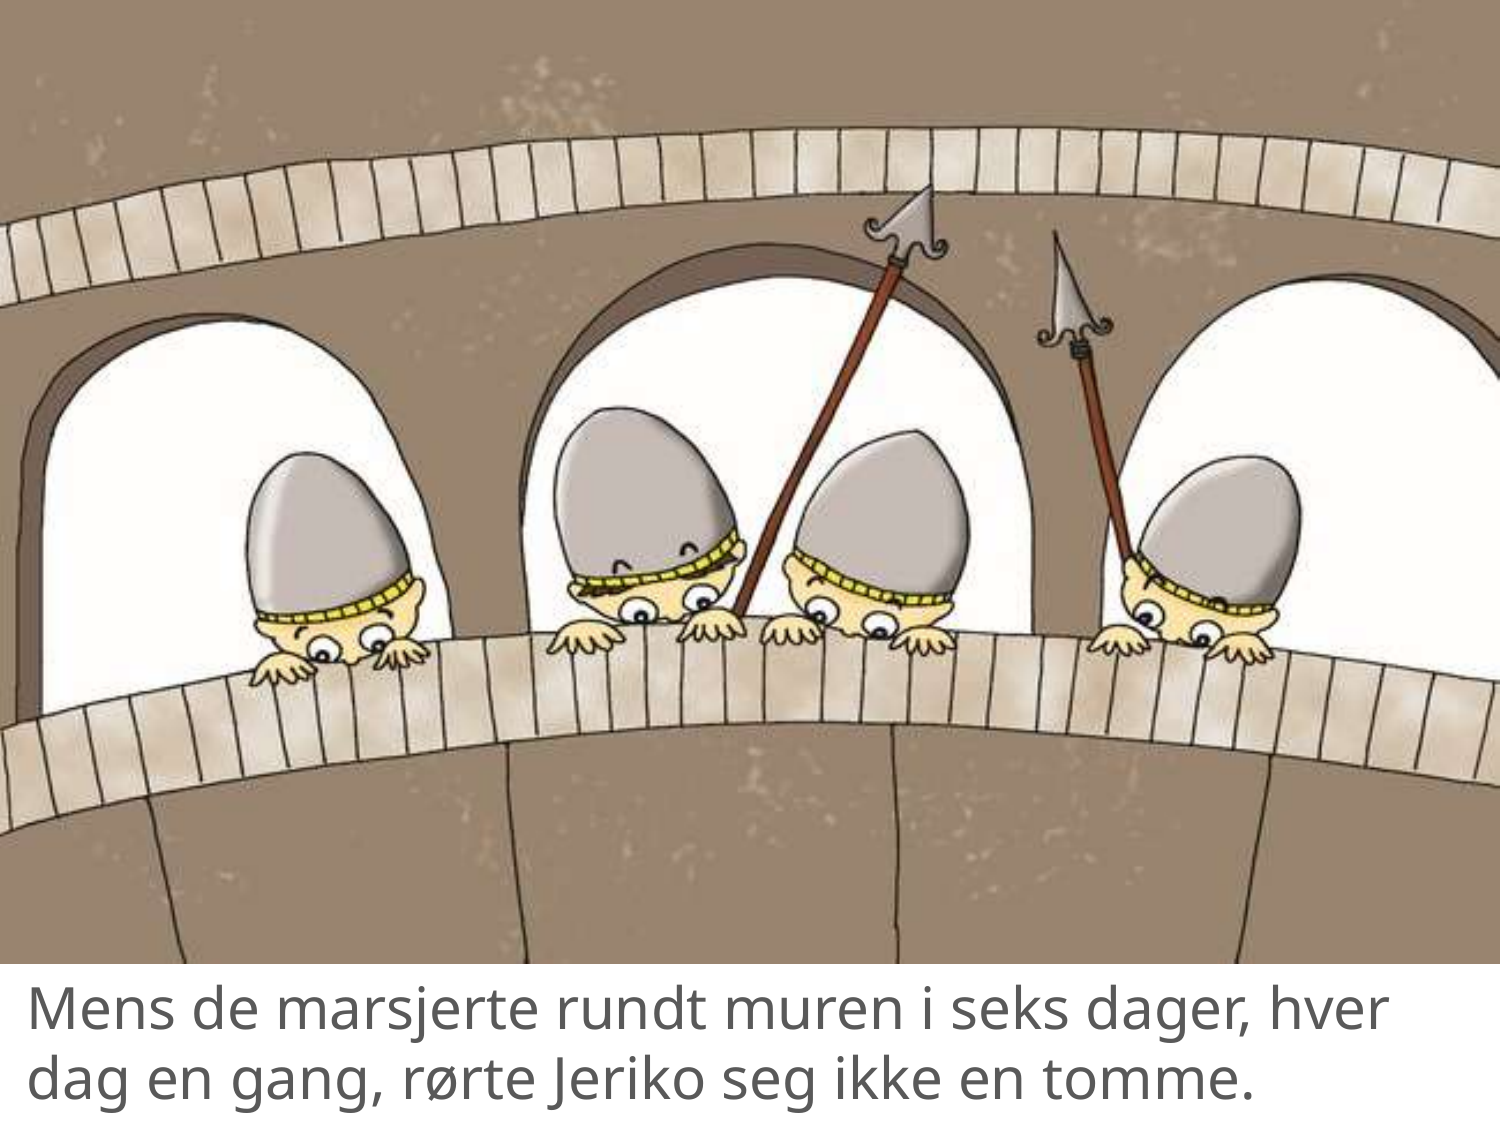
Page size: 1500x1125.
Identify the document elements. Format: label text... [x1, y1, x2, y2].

text_box Mens de marsjerte rundt muren i seks dager, hver dag en gang, rørte Jeriko seg ikke en tomme. [11, 972, 1498, 1119]
picture [0, 0, 1500, 965]
